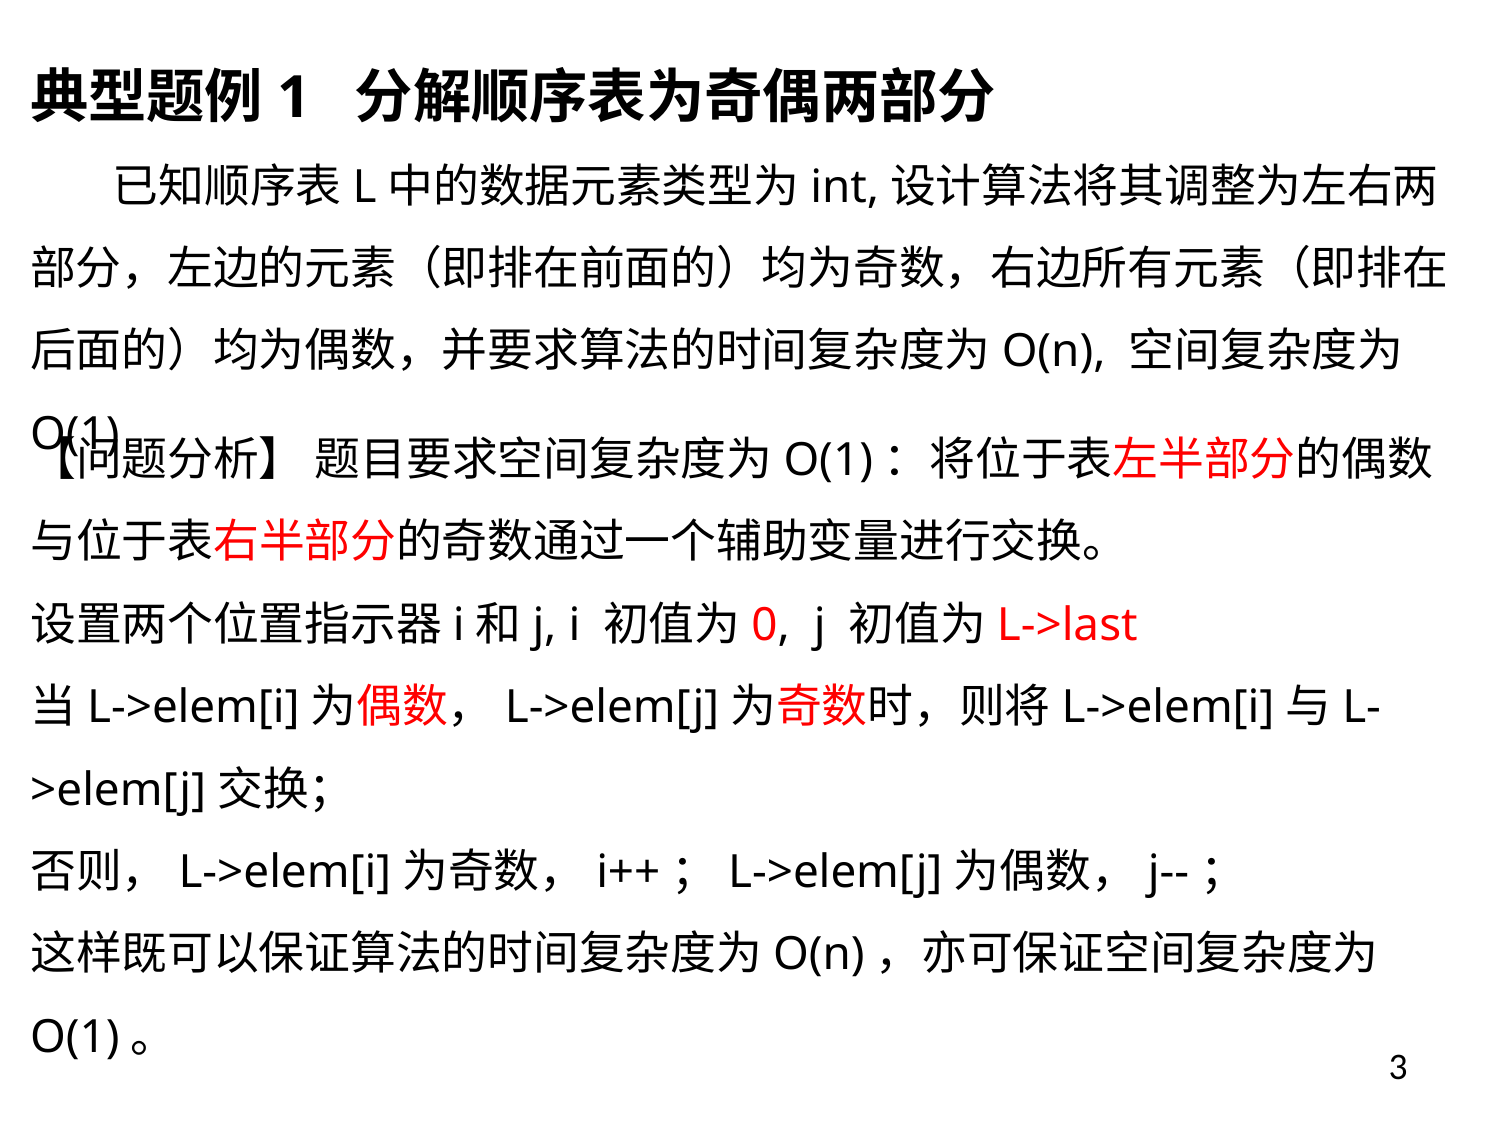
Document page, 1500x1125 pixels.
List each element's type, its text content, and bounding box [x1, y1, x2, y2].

text_box 【问题分析】 题目要求空间复杂度为O(1)：将位于表左半部分的偶数与位于表右半部分的奇数通过一个辅助变量进行交换。 设置两个位置指示器i和j, i 初值为0, j 初值为L->last 当L->elem[i]为偶数，L->elem[j]为奇数时，则将L->elem[i]与L->elem[j]交换； 否则，L->elem[i]为奇数，i++；L->elem[j]为偶数，j--； 这样既可以保证算法的时间复杂度为O(n)，亦可保证空间复杂度为O(1)。 [15, 394, 1482, 1070]
text_box [1373, 1034, 1500, 1095]
text_box 典型题例1 分解顺序表为奇偶两部分 已知顺序表L中的数据元素类型为int,设计算法将其调整为左右两部分，左边的元素（即排在前面的）均为奇数，右边所有元素（即排在后面的）均为偶数，并要求算法的时间复杂度为O(n), 空间复杂度为O(1) [15, 16, 1485, 466]
